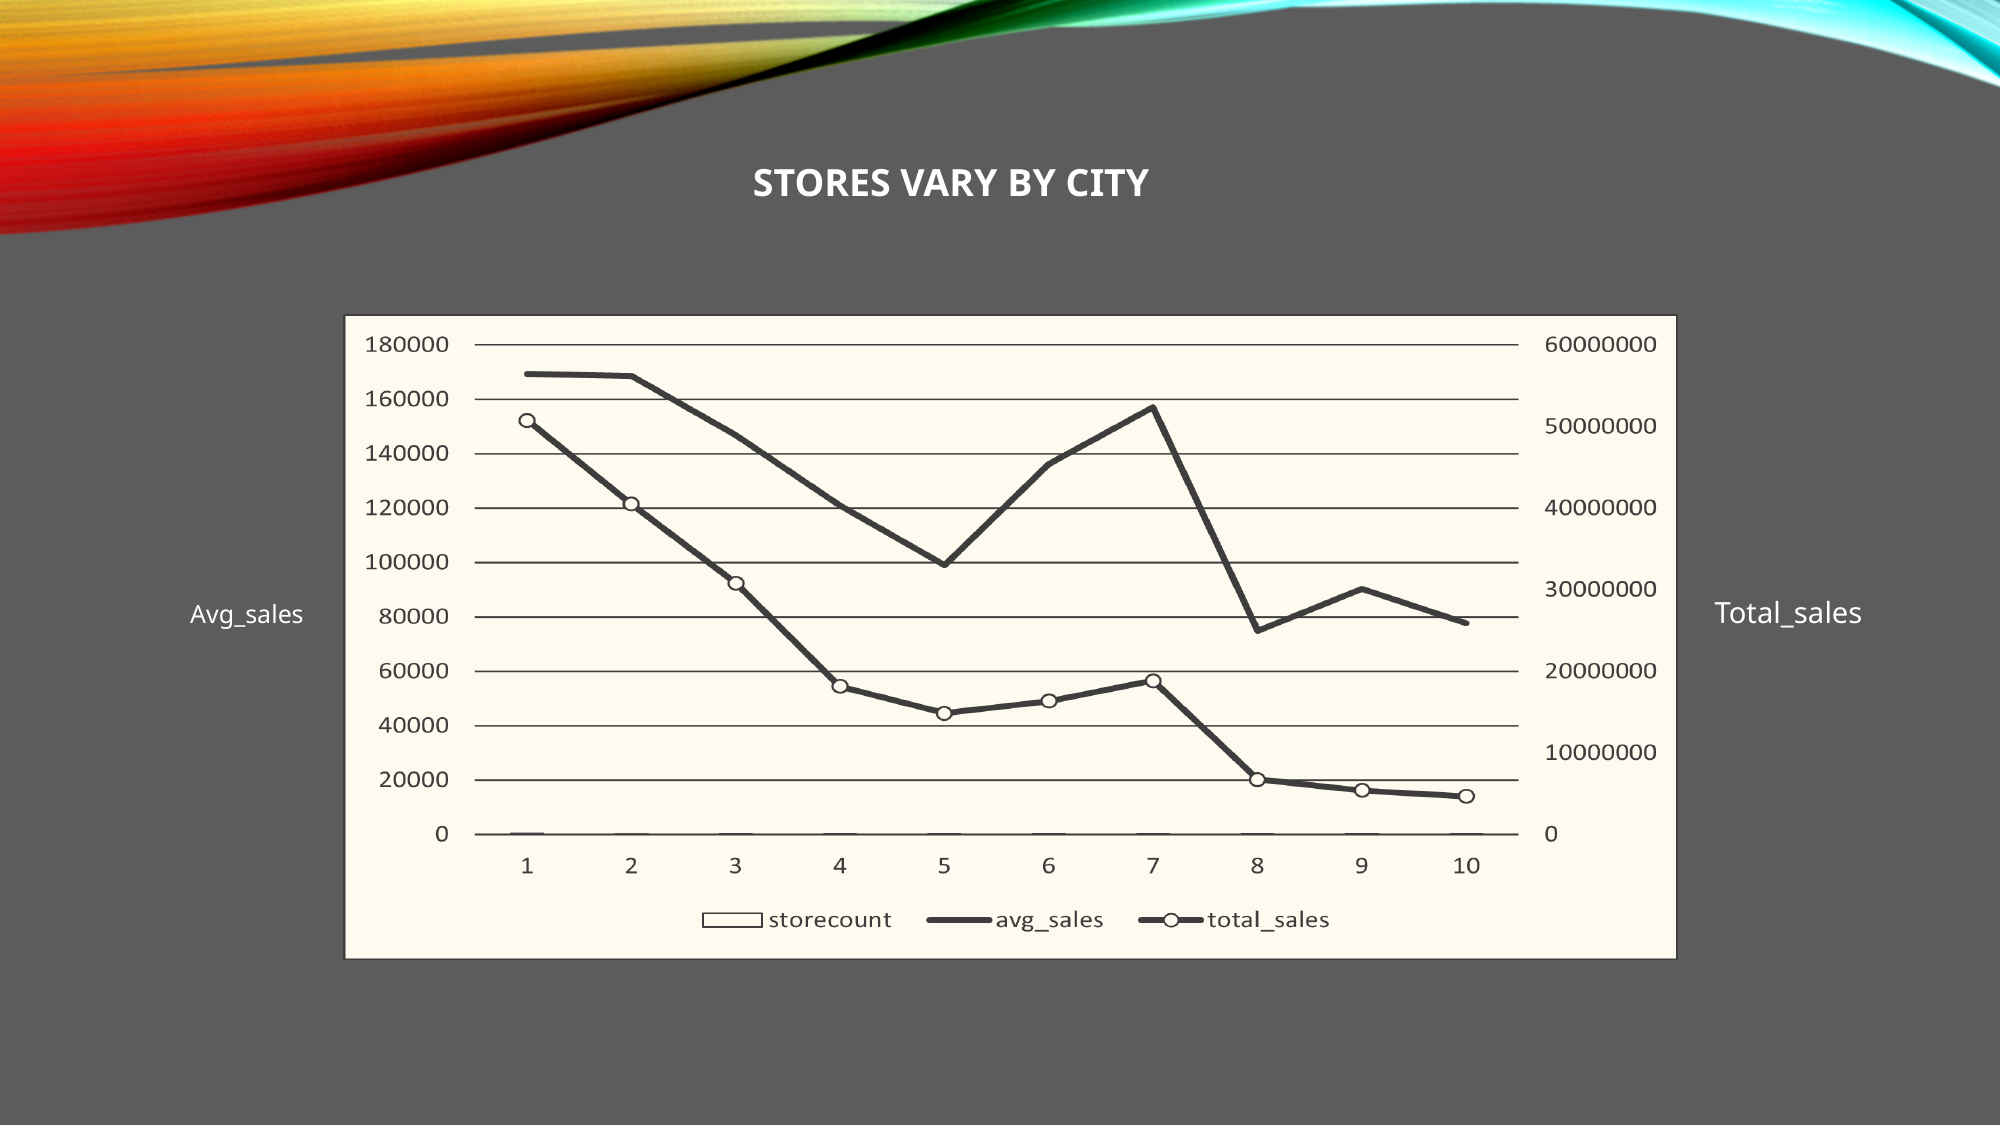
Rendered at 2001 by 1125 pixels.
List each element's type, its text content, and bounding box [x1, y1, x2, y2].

text_box STORES VARY BY CITY [738, 151, 1165, 257]
text_box Avg_sales [175, 591, 319, 637]
picture [0, 0, 2000, 237]
picture [343, 313, 1678, 960]
text_box Total_sales [1699, 586, 1878, 637]
